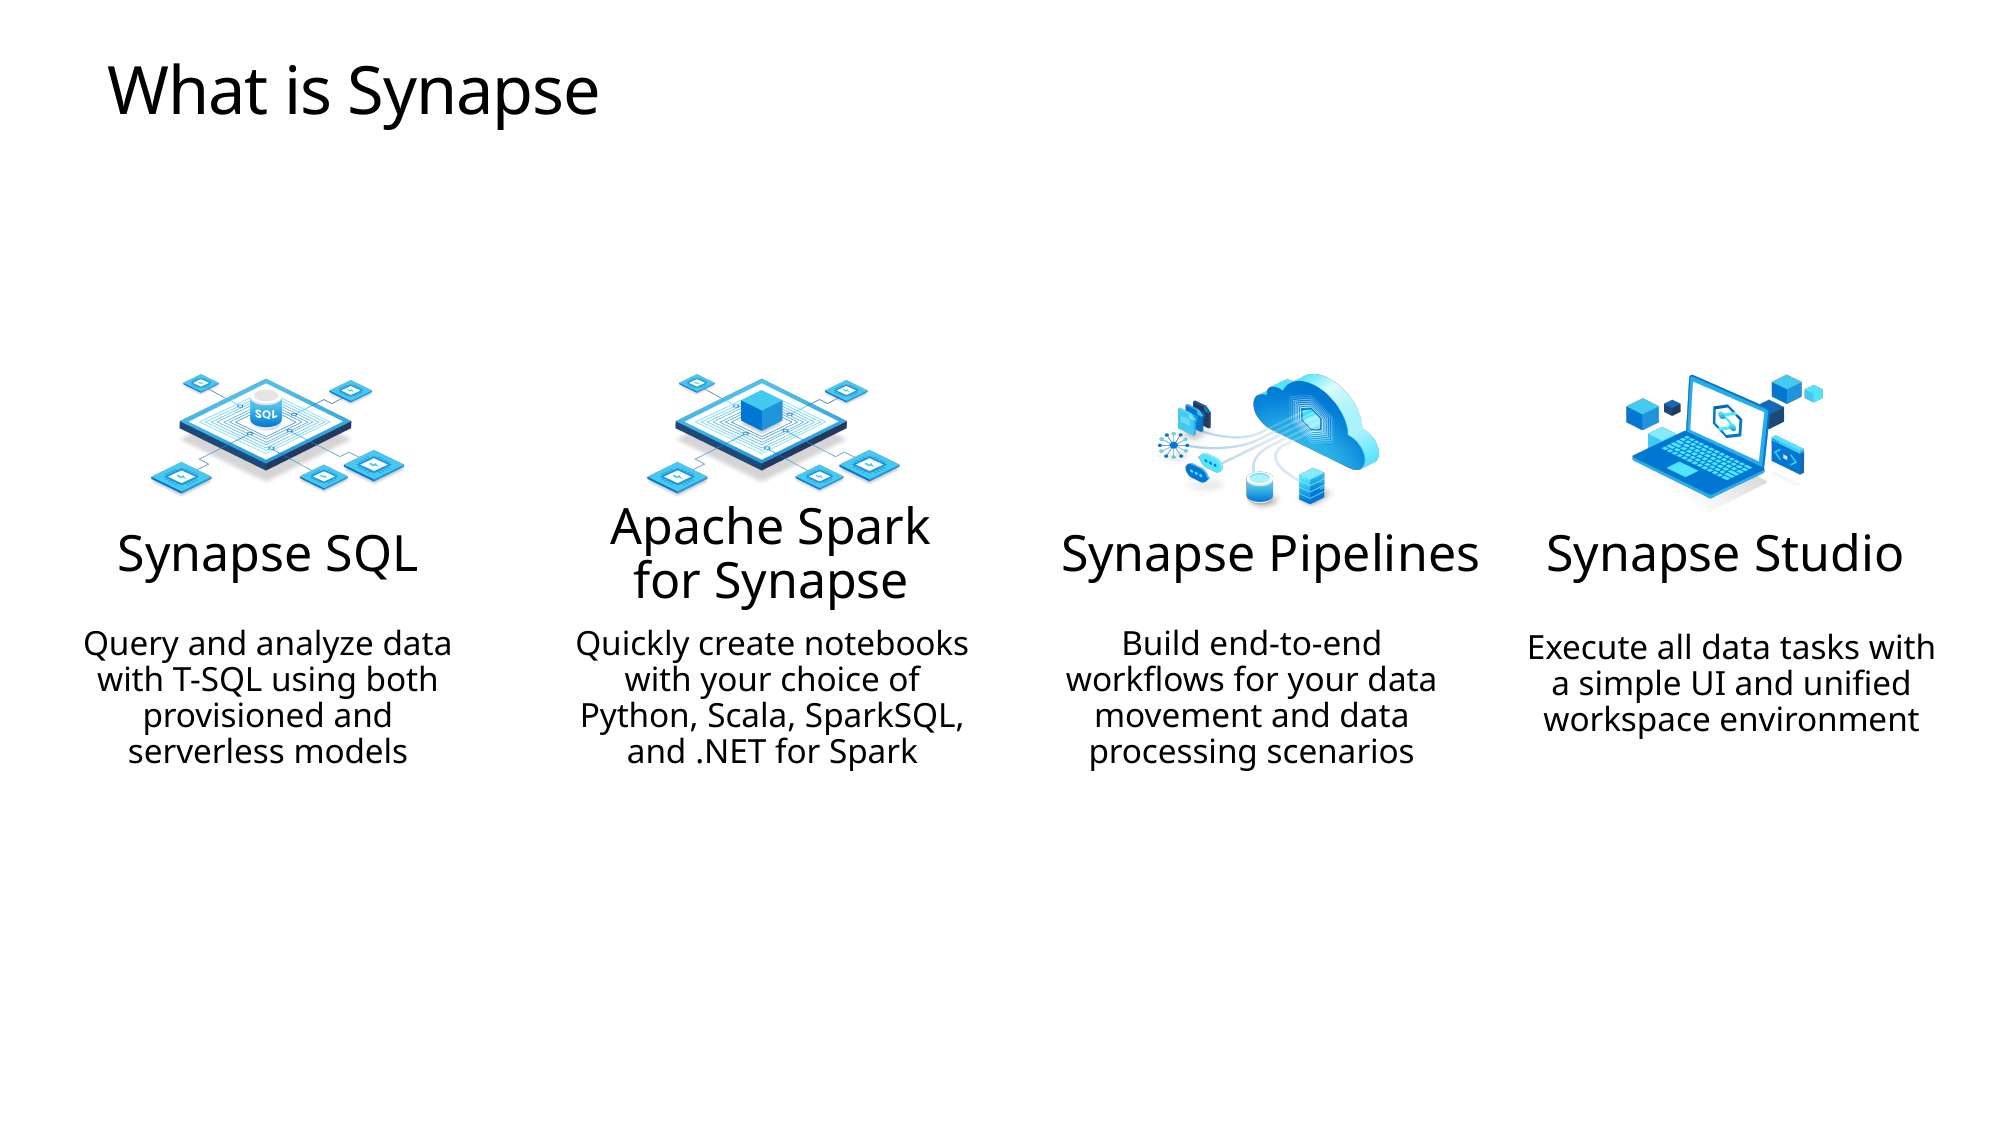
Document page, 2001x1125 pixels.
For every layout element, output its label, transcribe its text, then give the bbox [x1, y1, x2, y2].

title What is Synapse [107, 52, 1893, 129]
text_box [61, 374, 1939, 790]
